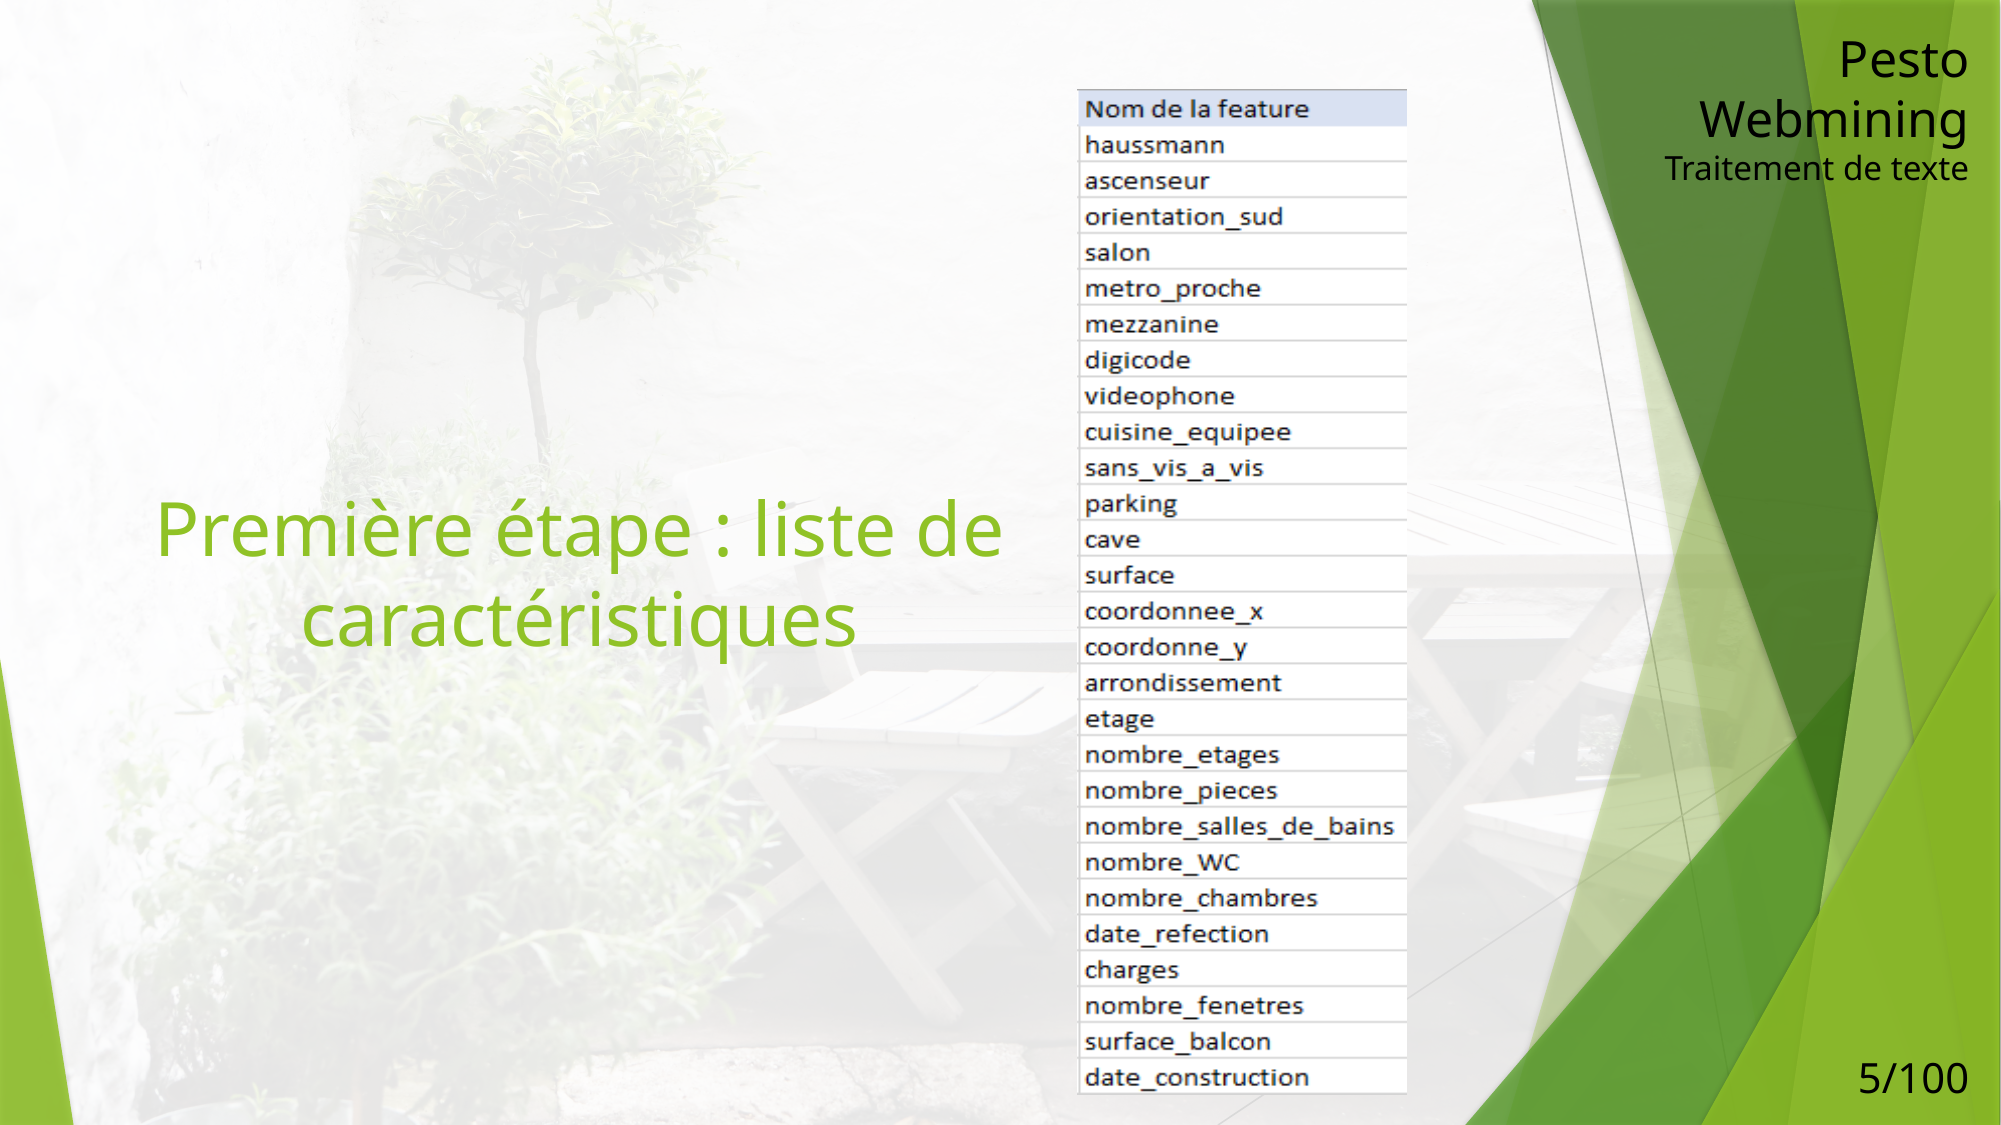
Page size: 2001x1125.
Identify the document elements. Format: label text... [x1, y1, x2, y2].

picture [1076, 88, 1408, 1095]
text_box Pesto Webmining Traitement de texte [1563, 19, 1985, 195]
slide_number 5/100 [1811, 1050, 1985, 1111]
title Première étape : liste de caractéristiques [82, 473, 1071, 684]
